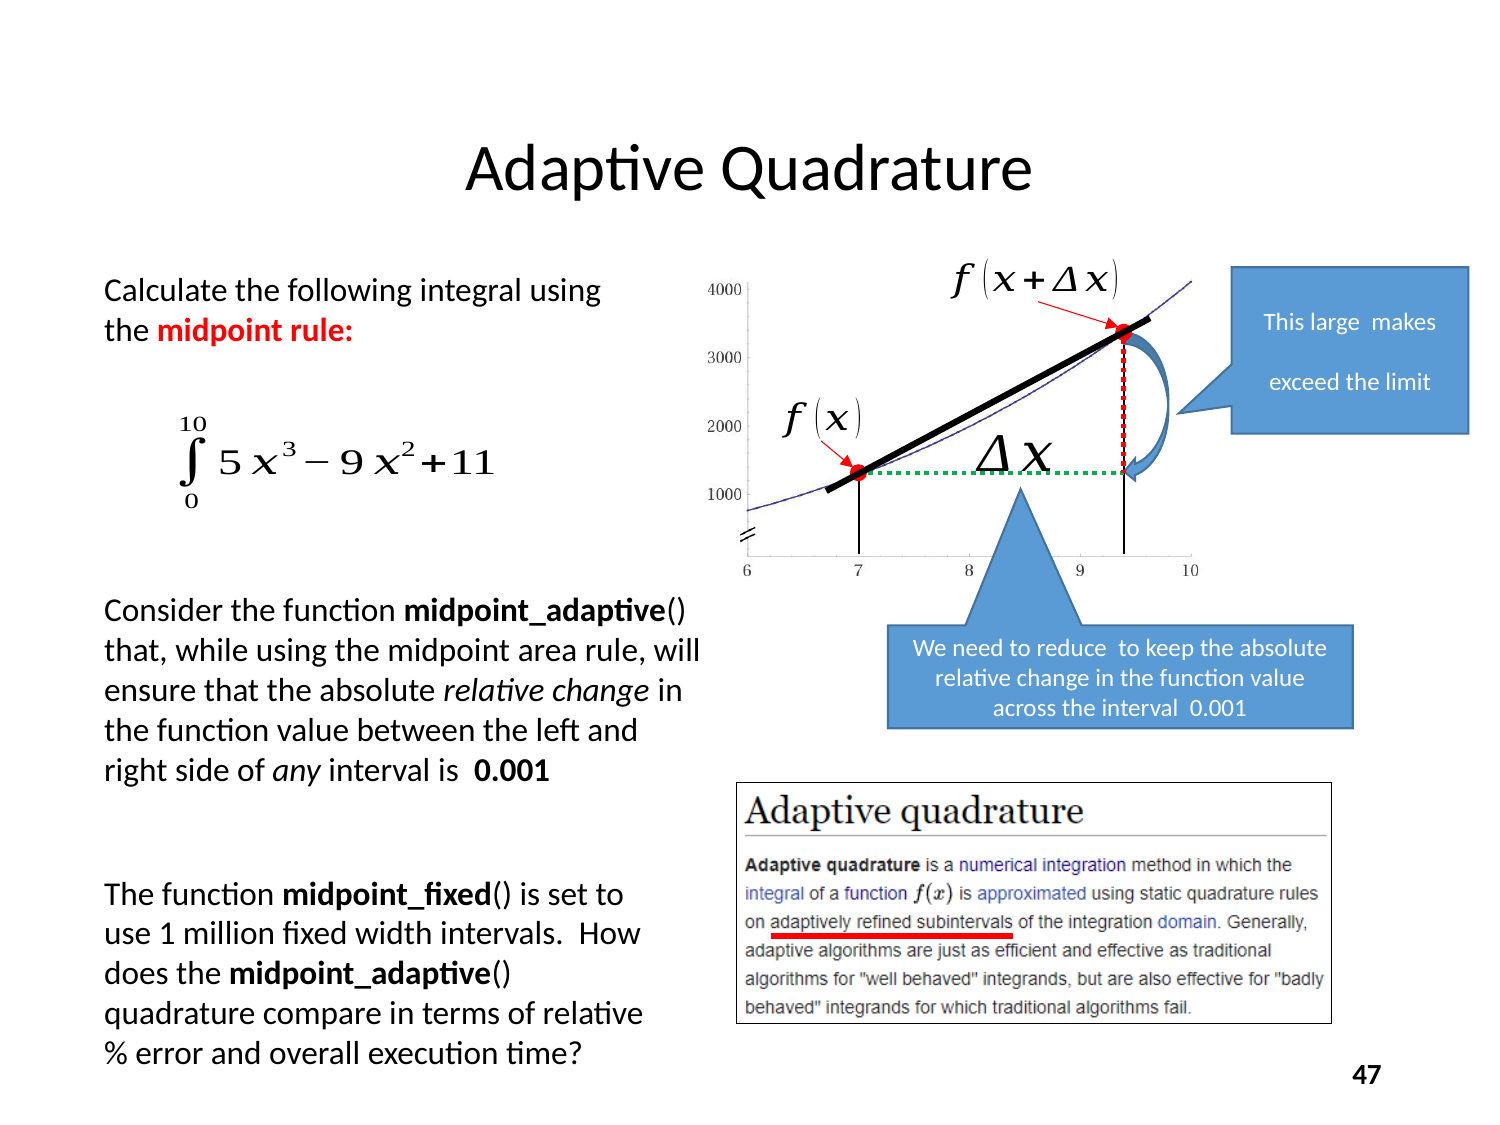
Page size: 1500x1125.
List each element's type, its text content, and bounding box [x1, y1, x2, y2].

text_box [700, 257, 1214, 586]
picture [736, 782, 1332, 1024]
title Adaptive Quadrature [103, 59, 1397, 278]
text_box Calculate the following integral using the midpoint rule: [89, 260, 668, 356]
slide_number 47 [1059, 1042, 1397, 1103]
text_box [826, 318, 1151, 491]
text_box The function midpoint_fixed() is set to use 1 million fixed width intervals. How does the midpoint_adaptive() quadrature compare in terms of relative % error and overall execution time? [89, 864, 668, 1079]
